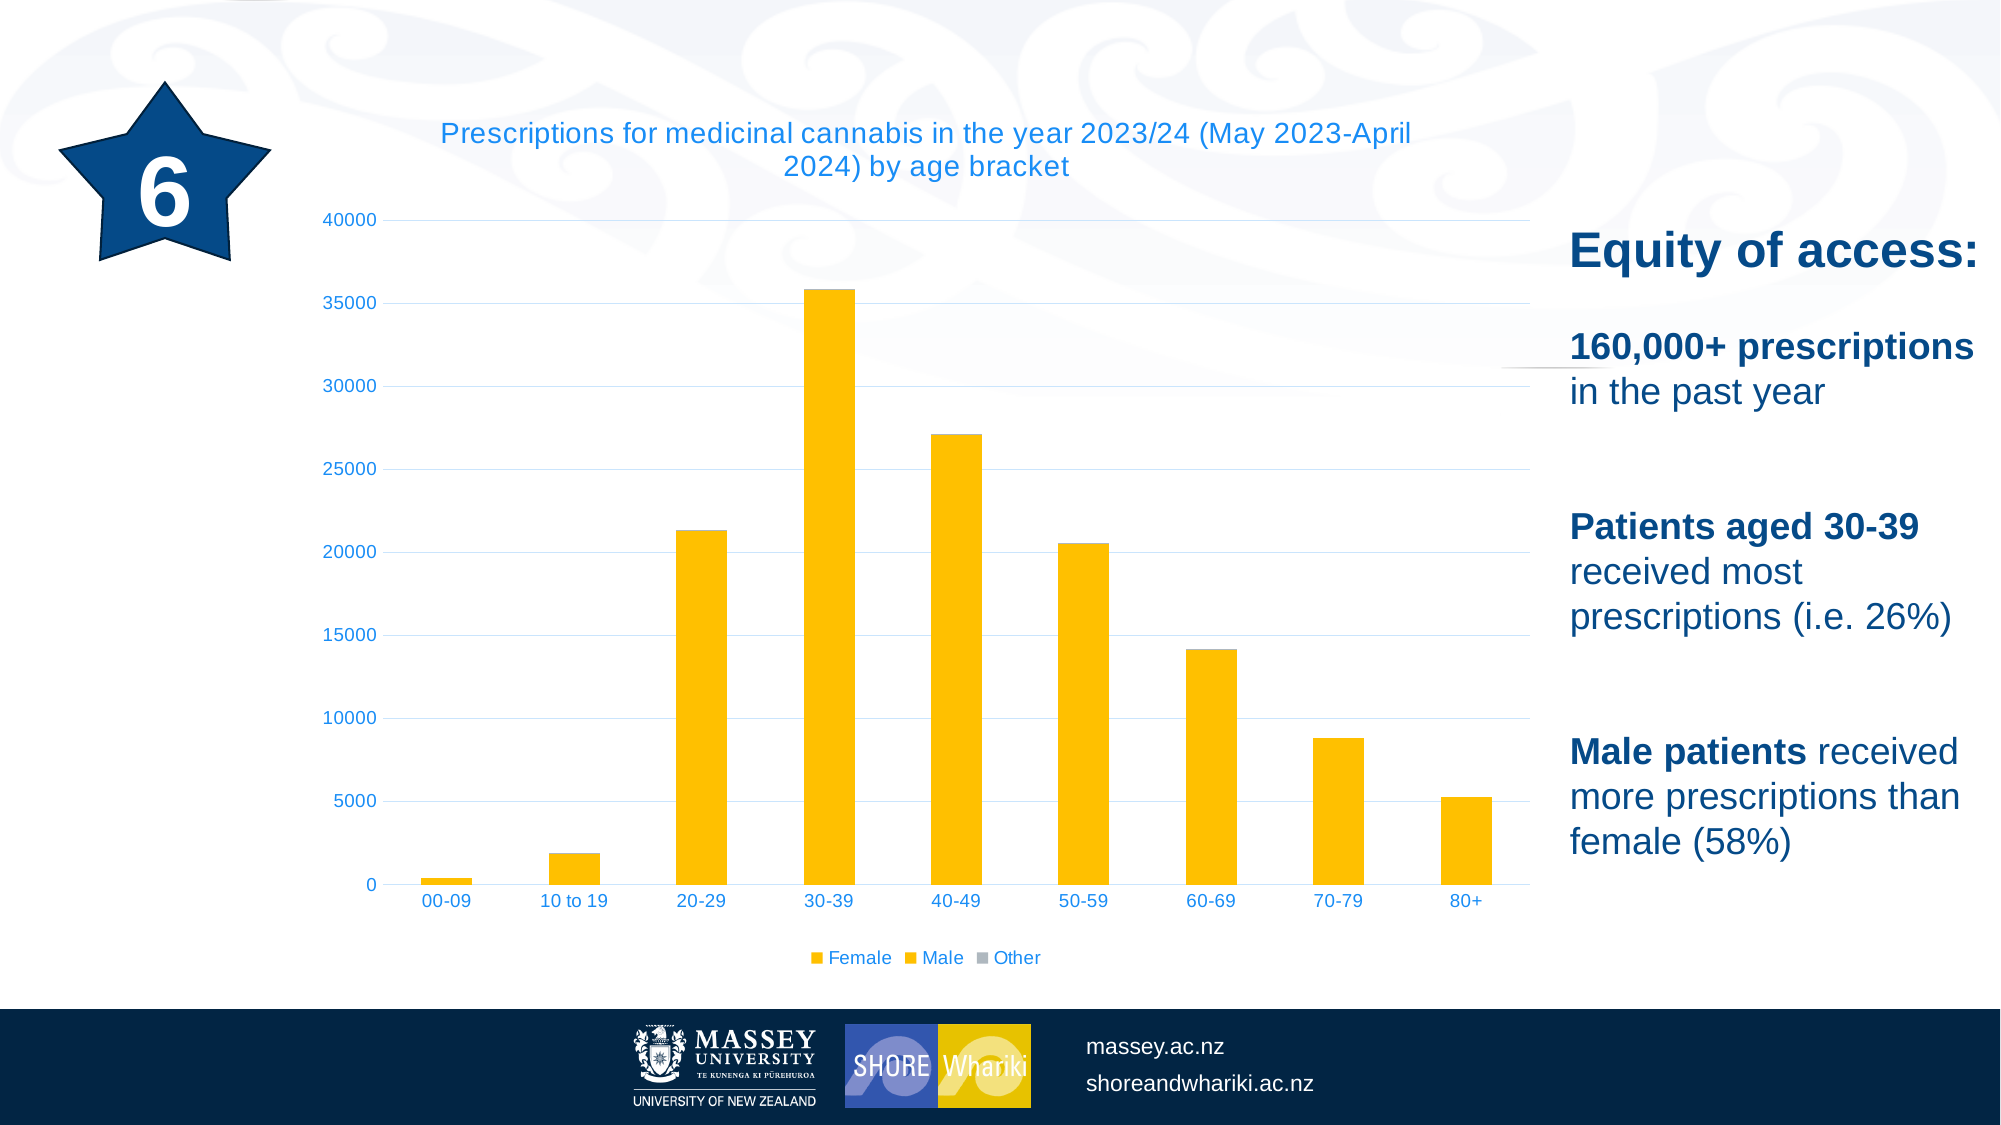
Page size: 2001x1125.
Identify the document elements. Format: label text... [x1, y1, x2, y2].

picture [622, 1013, 827, 1118]
picture [845, 1024, 1031, 1108]
text_box Equity of access: 160,000+ prescriptions in the past year Patients aged 30-39 received most prescriptions (i.e. 26%) Male patients received more prescriptions than female (58%) [1554, 209, 2000, 1125]
chart [297, 82, 1555, 975]
text_box 6 [58, 80, 272, 262]
